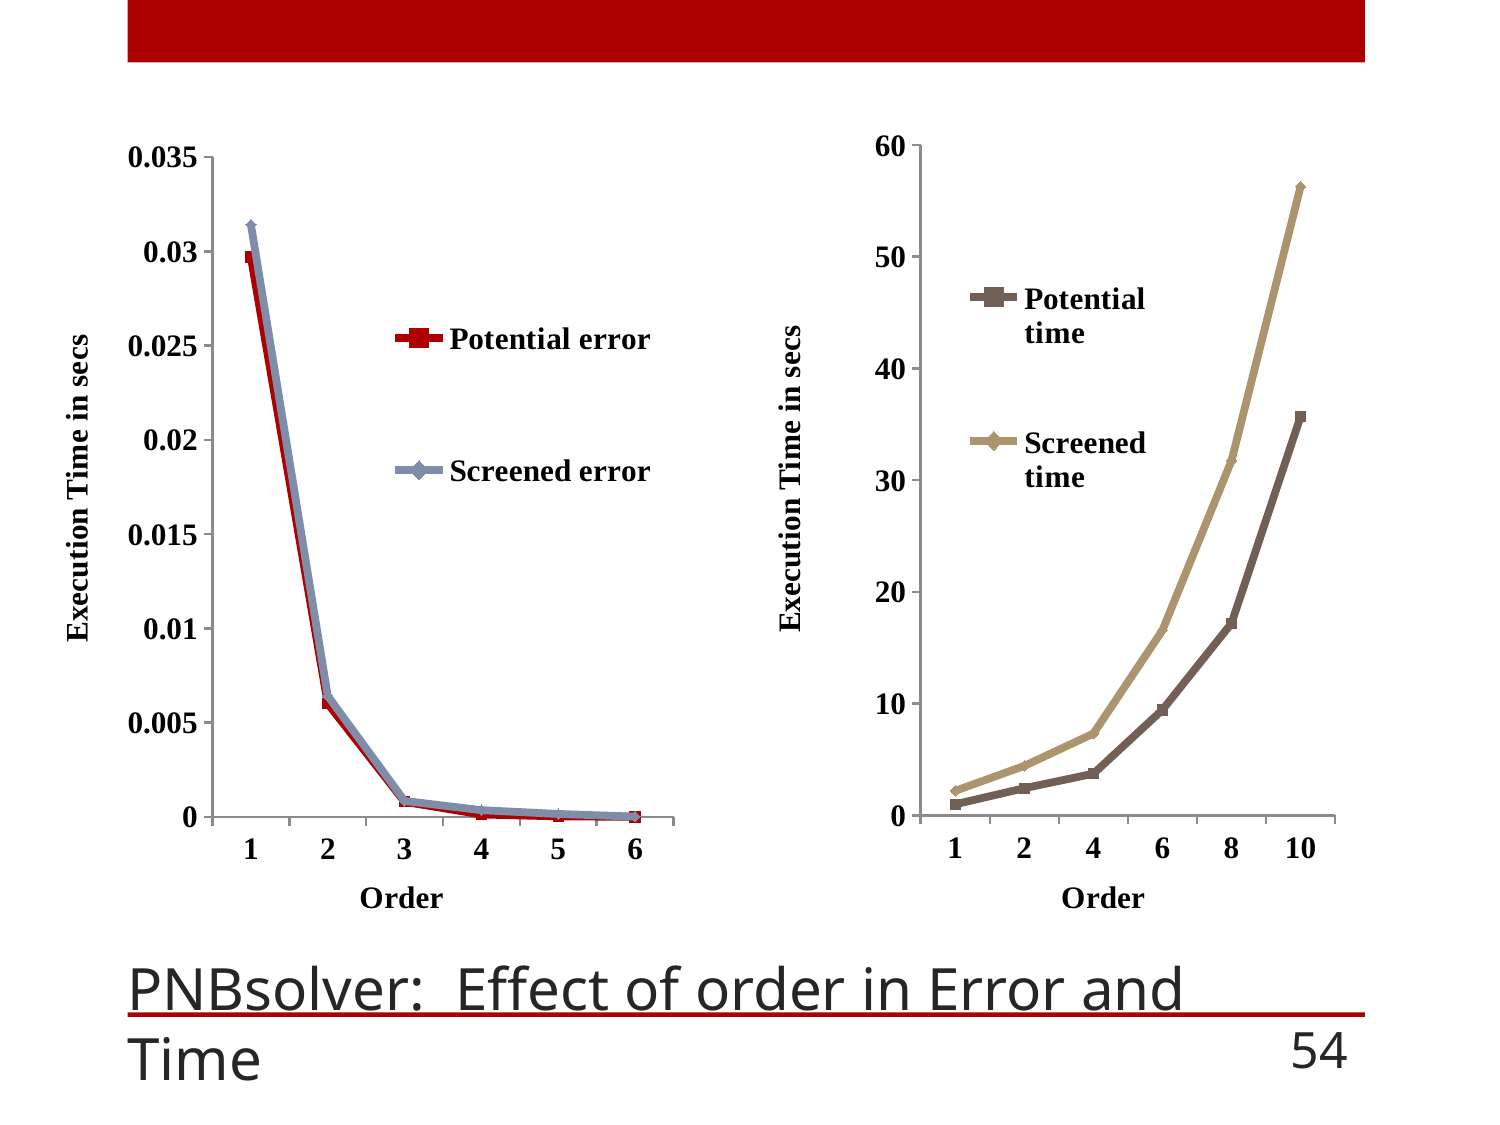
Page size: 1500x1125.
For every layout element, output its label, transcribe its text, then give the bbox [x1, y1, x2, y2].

chart [49, 124, 751, 926]
chart [761, 111, 1439, 926]
slide_number 54 [1237, 1025, 1363, 1081]
title PNBsolver: Effect of order in Error and Time [112, 1012, 1225, 1100]
